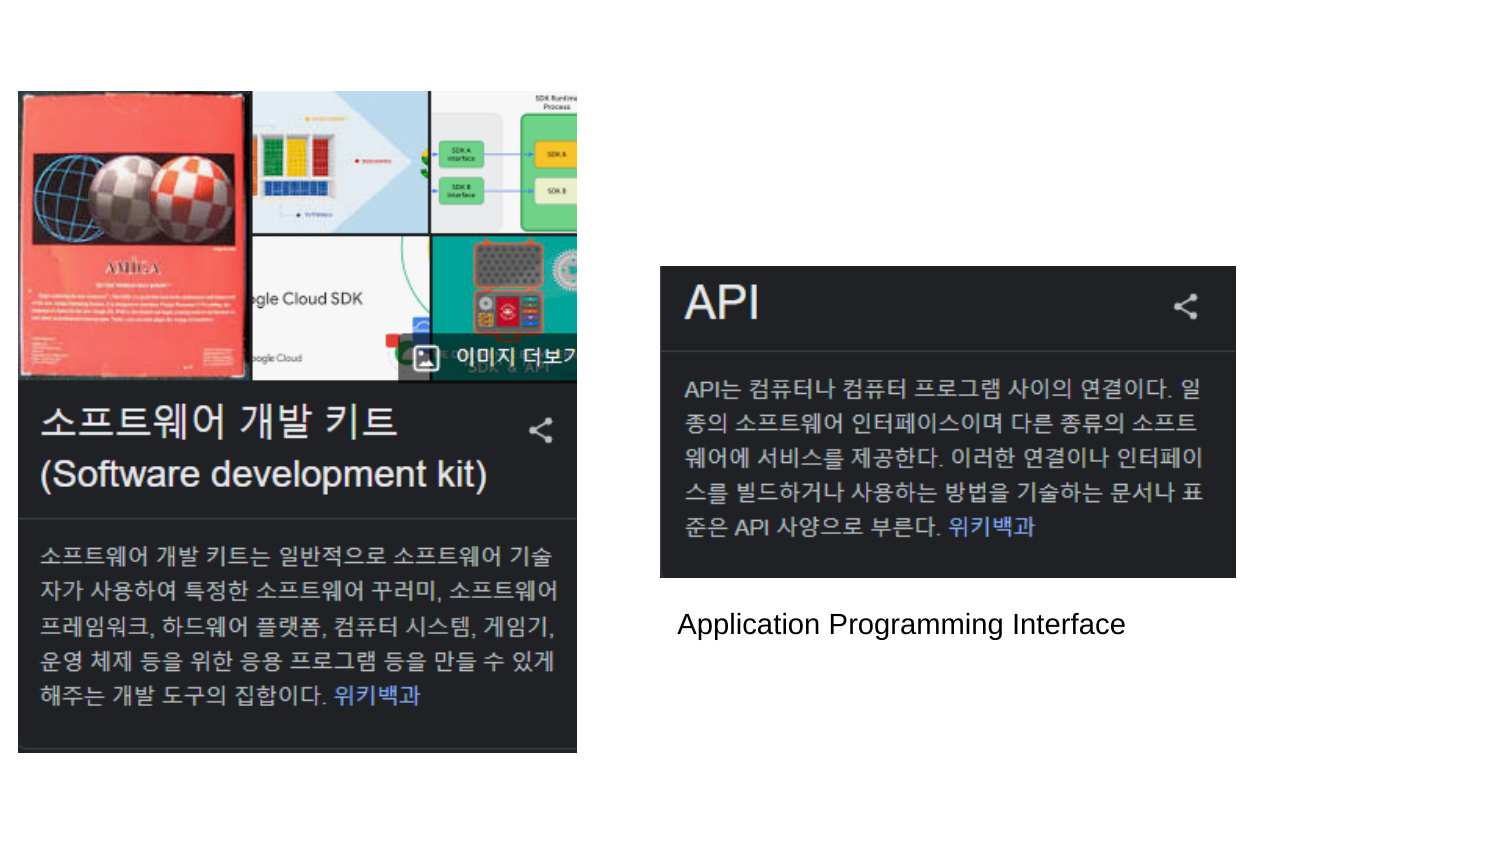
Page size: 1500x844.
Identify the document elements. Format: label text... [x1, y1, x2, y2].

picture [18, 91, 577, 753]
picture [660, 266, 1237, 578]
text_box Application Programming Interface [662, 590, 1233, 656]
